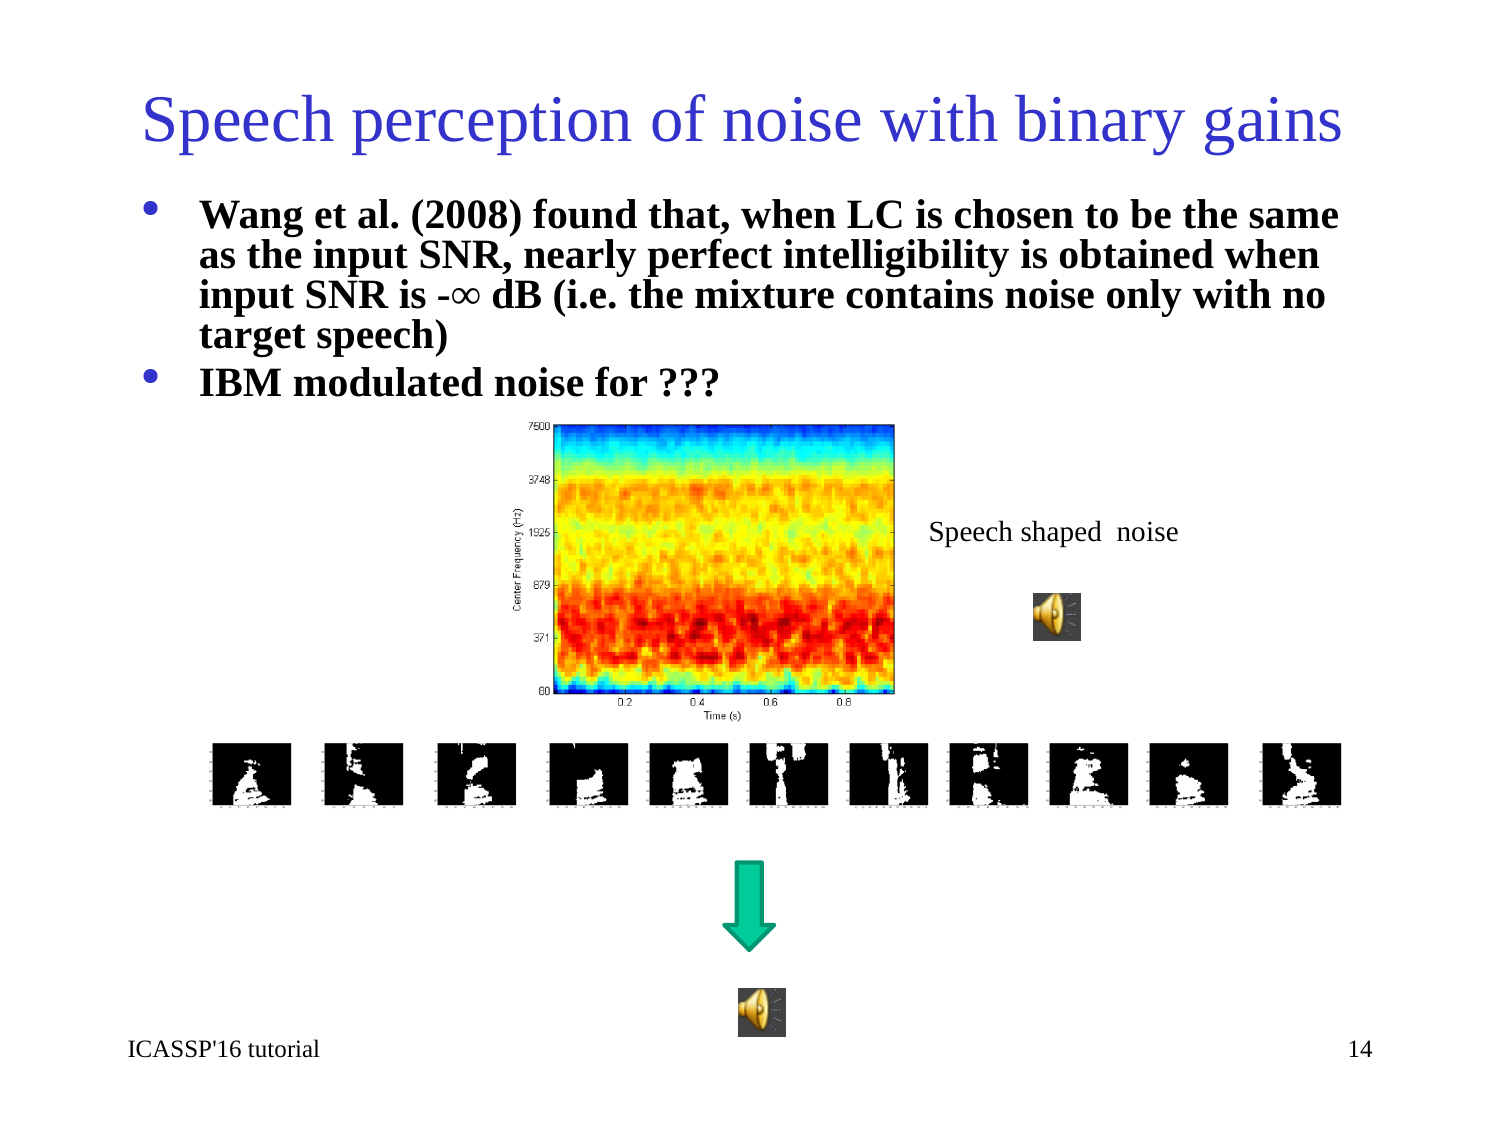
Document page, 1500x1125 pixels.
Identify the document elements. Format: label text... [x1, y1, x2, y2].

picture [736, 987, 787, 1038]
list Wang et al. (2008) found that, when LC is chosen to be the same as the input SNR, nearly perfect intelligibility is obtained when input SNR is -∞ dB (i.e. the mixture contains noise only with no target speech) IBM modulated noise for ??? [127, 189, 1403, 566]
picture [198, 737, 300, 813]
slide_number 14 [1074, 1024, 1388, 1101]
picture [311, 737, 412, 813]
picture [423, 737, 525, 813]
picture [536, 737, 1237, 813]
picture [1031, 591, 1082, 643]
title Speech perception of noise with binary gains [87, 62, 1400, 168]
slide_number ICASSP'16 tutorial [112, 1024, 426, 1101]
picture [1248, 737, 1350, 813]
text_box Speech shaped noise [940, 511, 1195, 555]
text_box [722, 860, 777, 953]
picture [496, 399, 935, 729]
